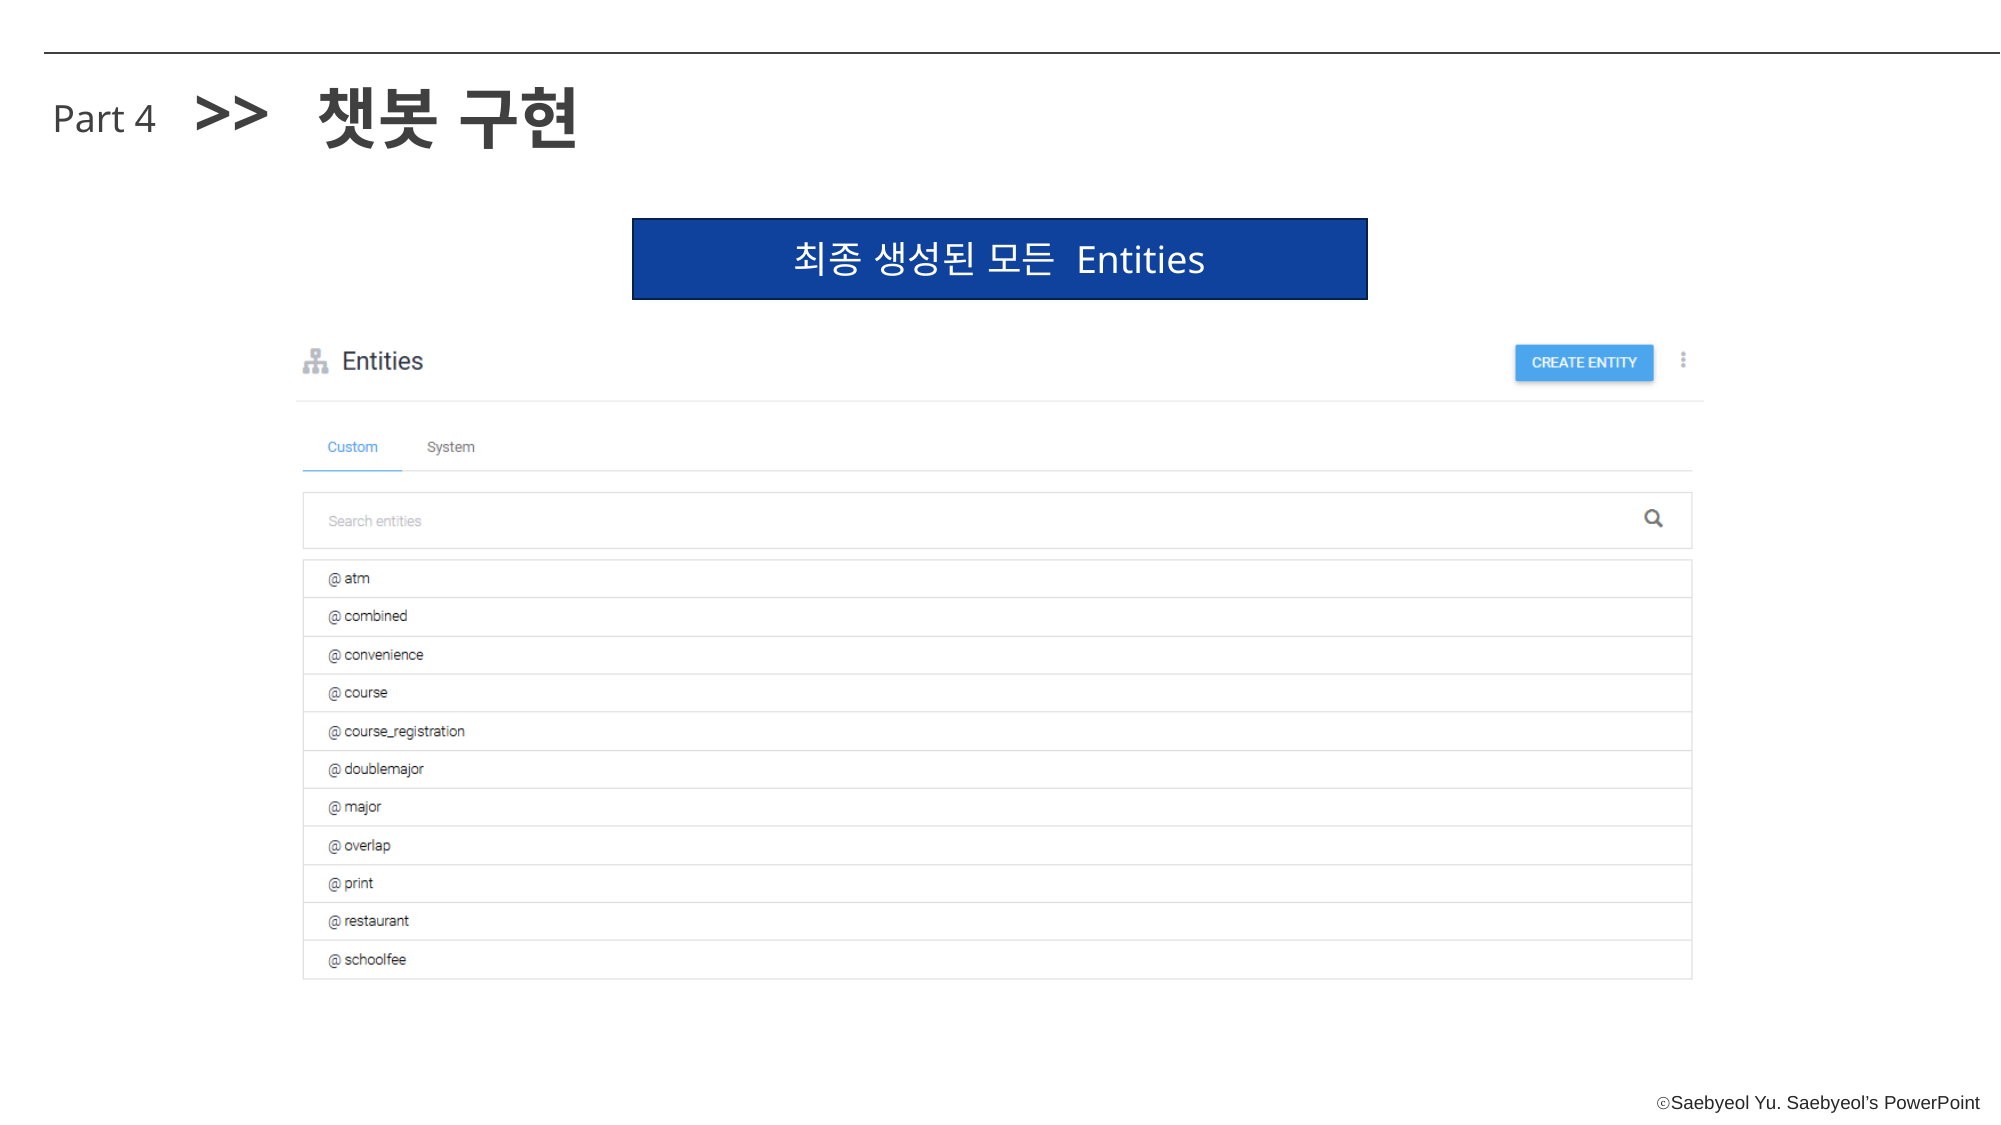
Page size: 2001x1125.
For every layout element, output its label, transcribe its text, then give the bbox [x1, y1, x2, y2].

text_box 챗봇 구현 [302, 69, 597, 165]
picture [296, 331, 1704, 991]
text_box 최종 생성된 모든 Entities [632, 218, 1368, 300]
text_box >> [179, 63, 286, 159]
text_box Part 4 [37, 87, 171, 147]
